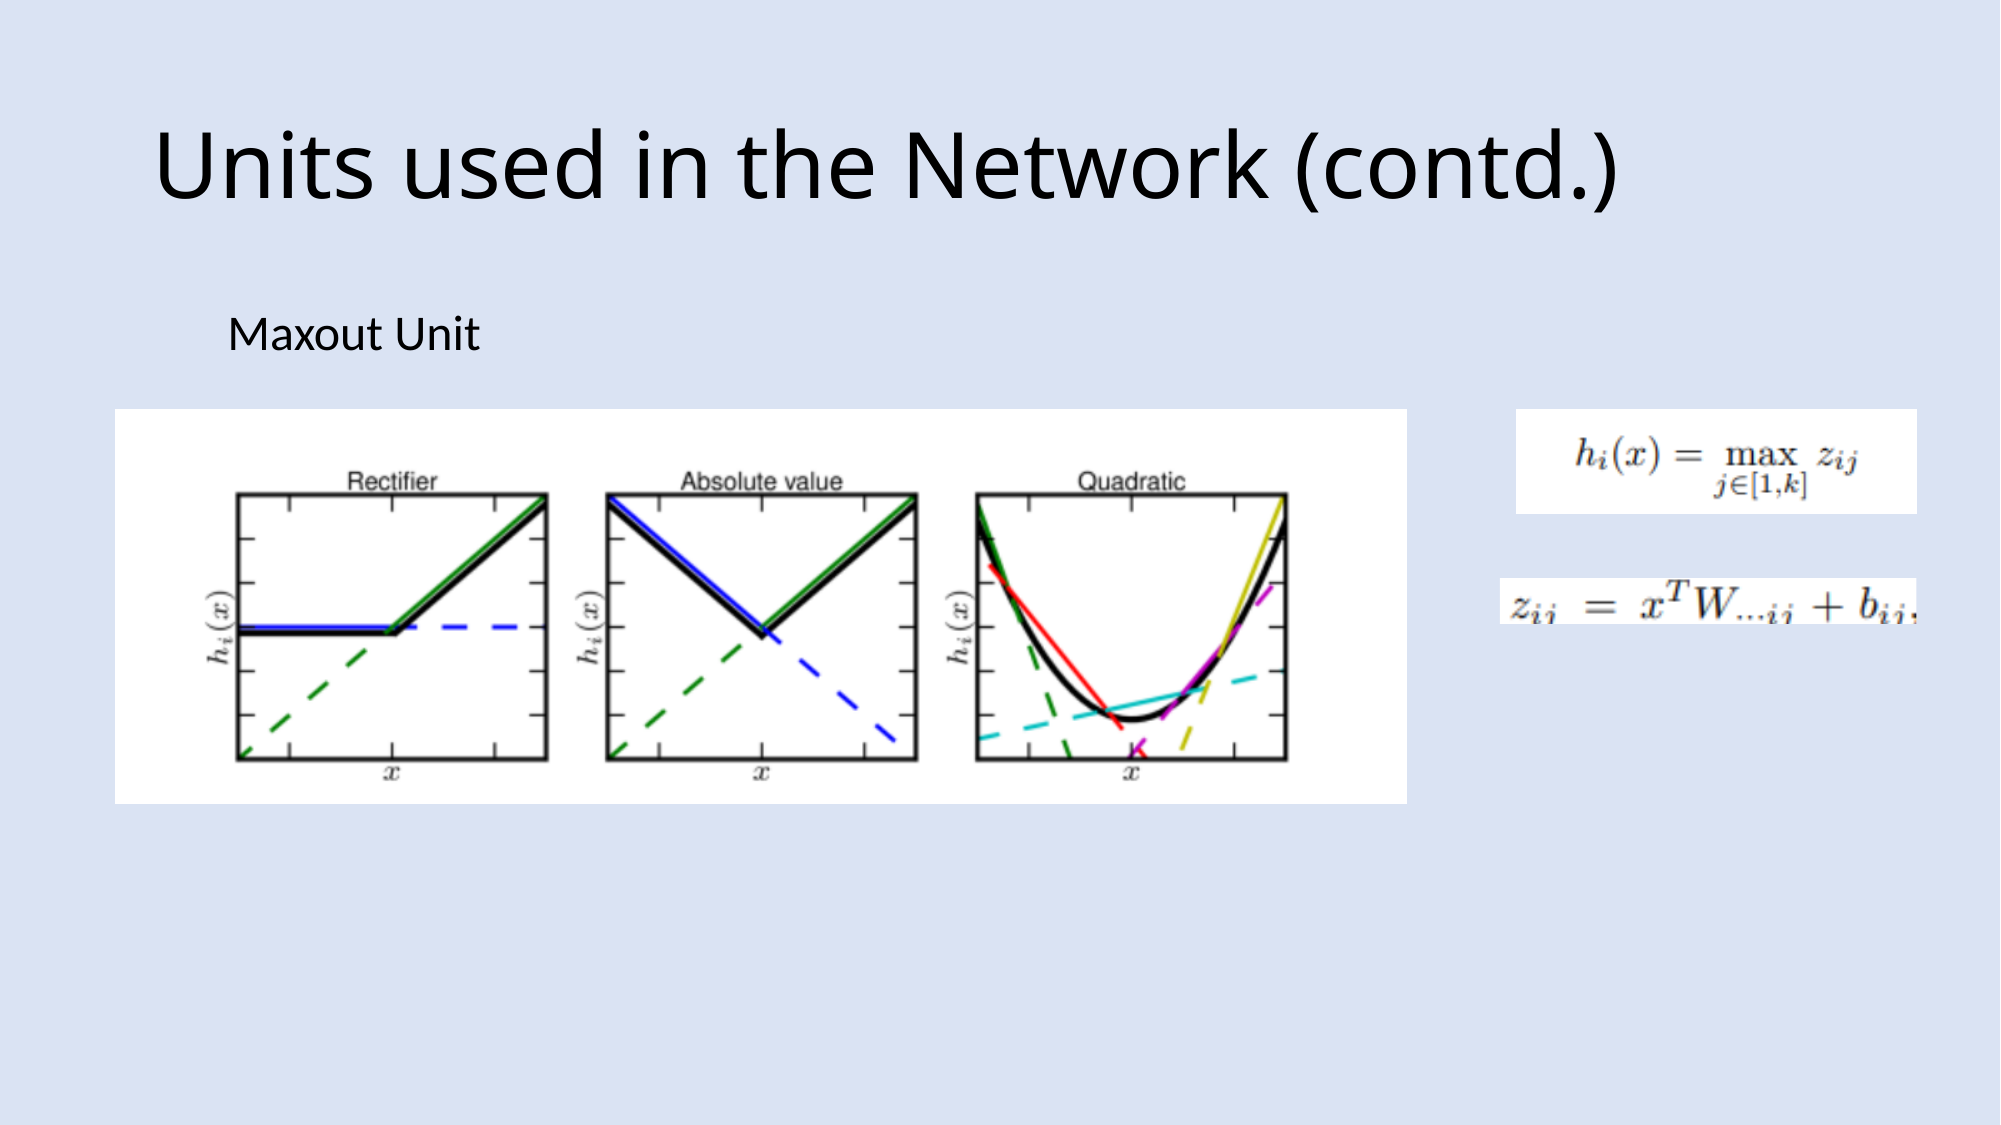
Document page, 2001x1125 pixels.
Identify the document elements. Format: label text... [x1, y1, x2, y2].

list Maxout Unit [137, 299, 1863, 1014]
picture [1499, 578, 1917, 624]
picture [115, 409, 1407, 804]
title Units used in the Network (contd.) [137, 59, 1863, 278]
picture [1516, 409, 1917, 514]
